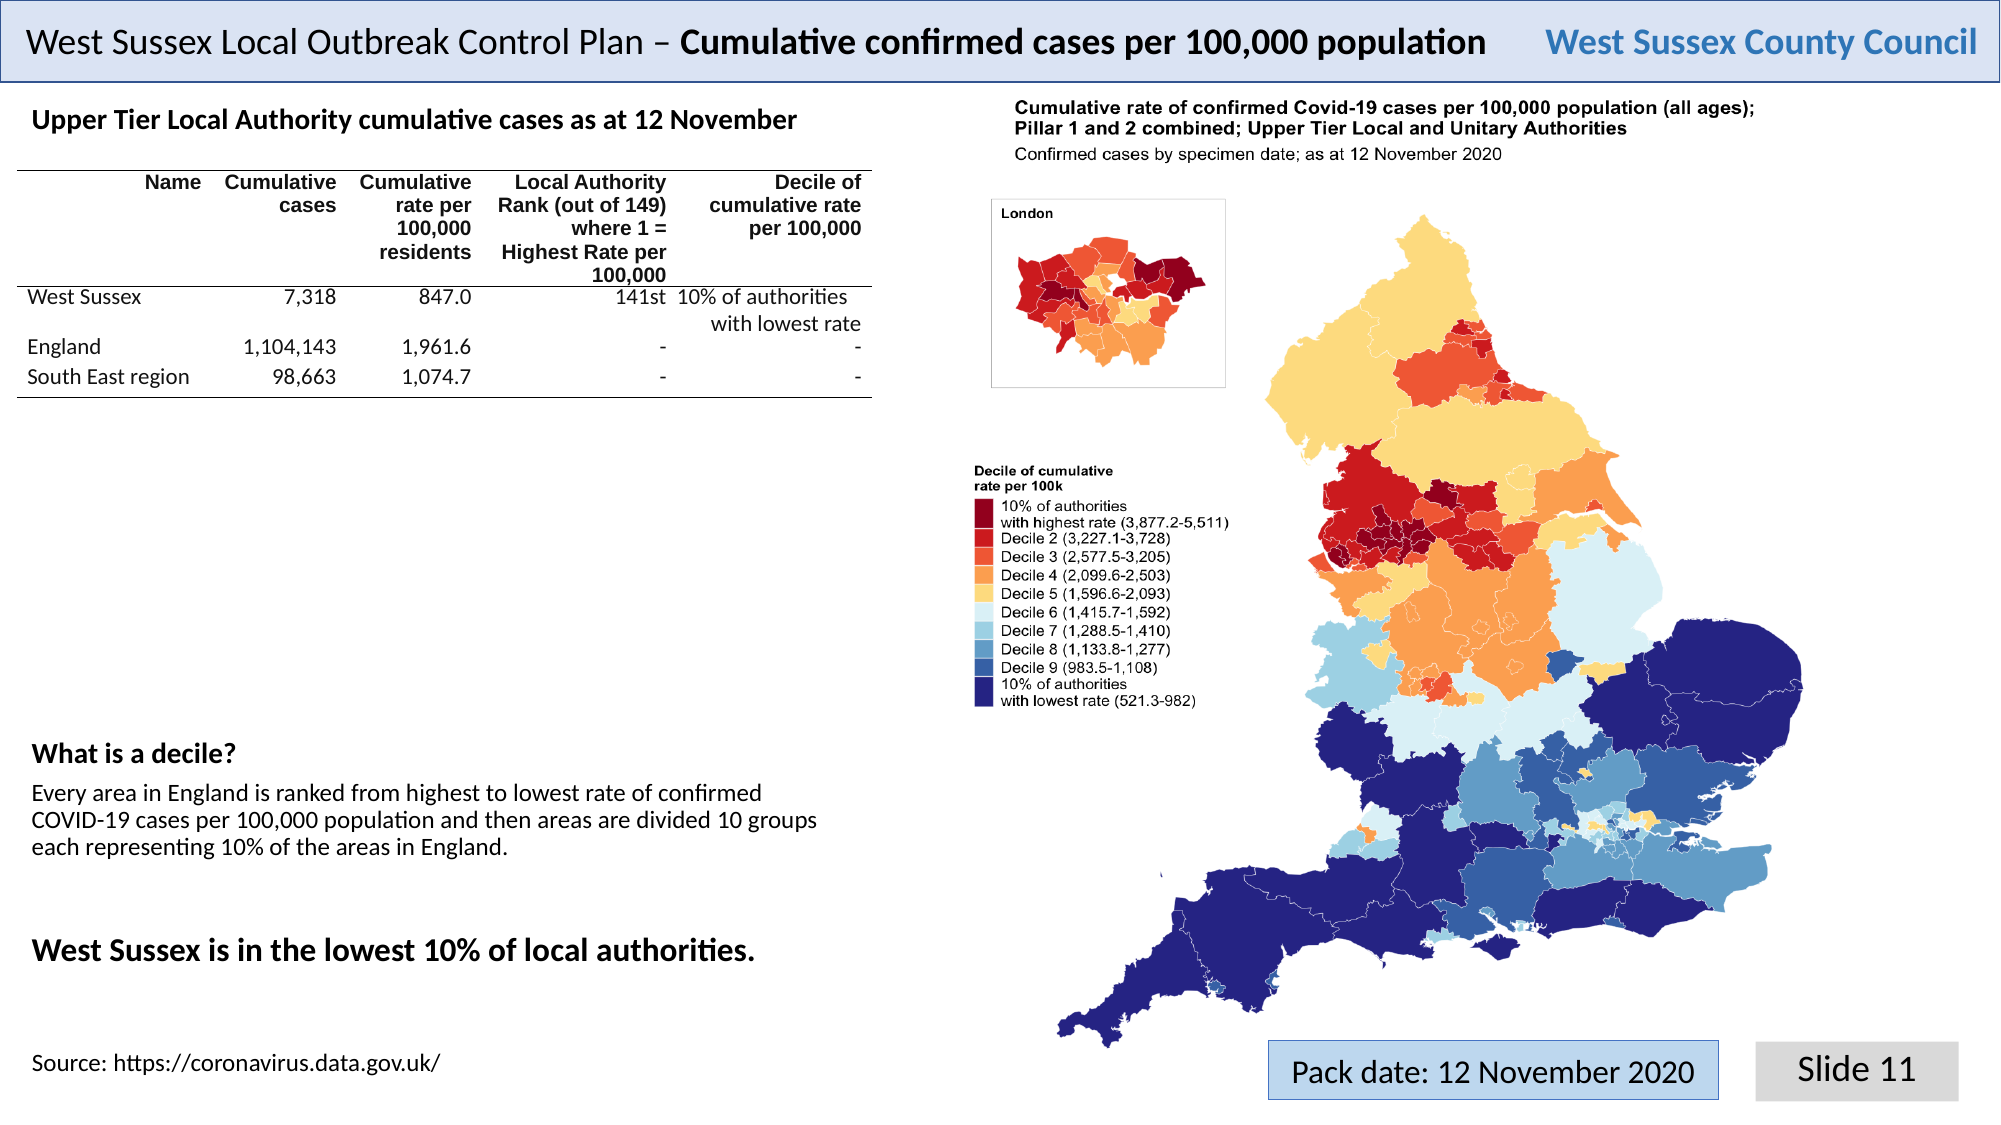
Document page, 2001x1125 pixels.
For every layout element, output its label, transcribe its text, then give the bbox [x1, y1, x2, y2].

table_cell 141st [482, 287, 677, 337]
table_cell South East region [17, 367, 212, 397]
table_cell 10% of authorities with lowest rate [677, 287, 872, 337]
table_cell - [677, 367, 872, 397]
table_header Name [17, 171, 212, 286]
table_cell 847.0 [347, 287, 482, 337]
table_cell - [677, 337, 872, 367]
list Every area in England is ranked from highest to lowest rate of confirmed COVID-19 cases per 100,000 population and then areas are divided 10 groups each representing 10% of the areas in England. [16, 772, 853, 900]
table_cell 98,663 [212, 367, 347, 397]
table_cell 1,961.6 [347, 337, 482, 367]
picture [895, 91, 1959, 1104]
list What is a decile? [16, 731, 562, 772]
table_header Decile of cumulative rate per 100,000 [677, 171, 872, 286]
list West Sussex is in the lowest 10% of local authorities. [16, 925, 853, 1006]
table_cell - [482, 367, 677, 397]
list Upper Tier Local Authority cumulative cases as at 12 November [16, 97, 895, 173]
list Source: https://coronavirus.data.gov.uk/ [17, 1042, 660, 1103]
table_header Cumulative cases [212, 171, 347, 286]
table_header Local Authority Rank (out of 149) where 1 = Highest Rate per 100,000 [482, 171, 677, 286]
table_header Cumulative rate per 100,000 residents [347, 171, 482, 286]
table_cell 7,318 [212, 287, 347, 337]
table_cell England [17, 337, 212, 367]
table_cell - [482, 337, 677, 367]
table_cell 1,074.7 [347, 367, 482, 397]
table_cell West Sussex [17, 287, 212, 337]
table_cell 1,104,143 [212, 337, 347, 367]
